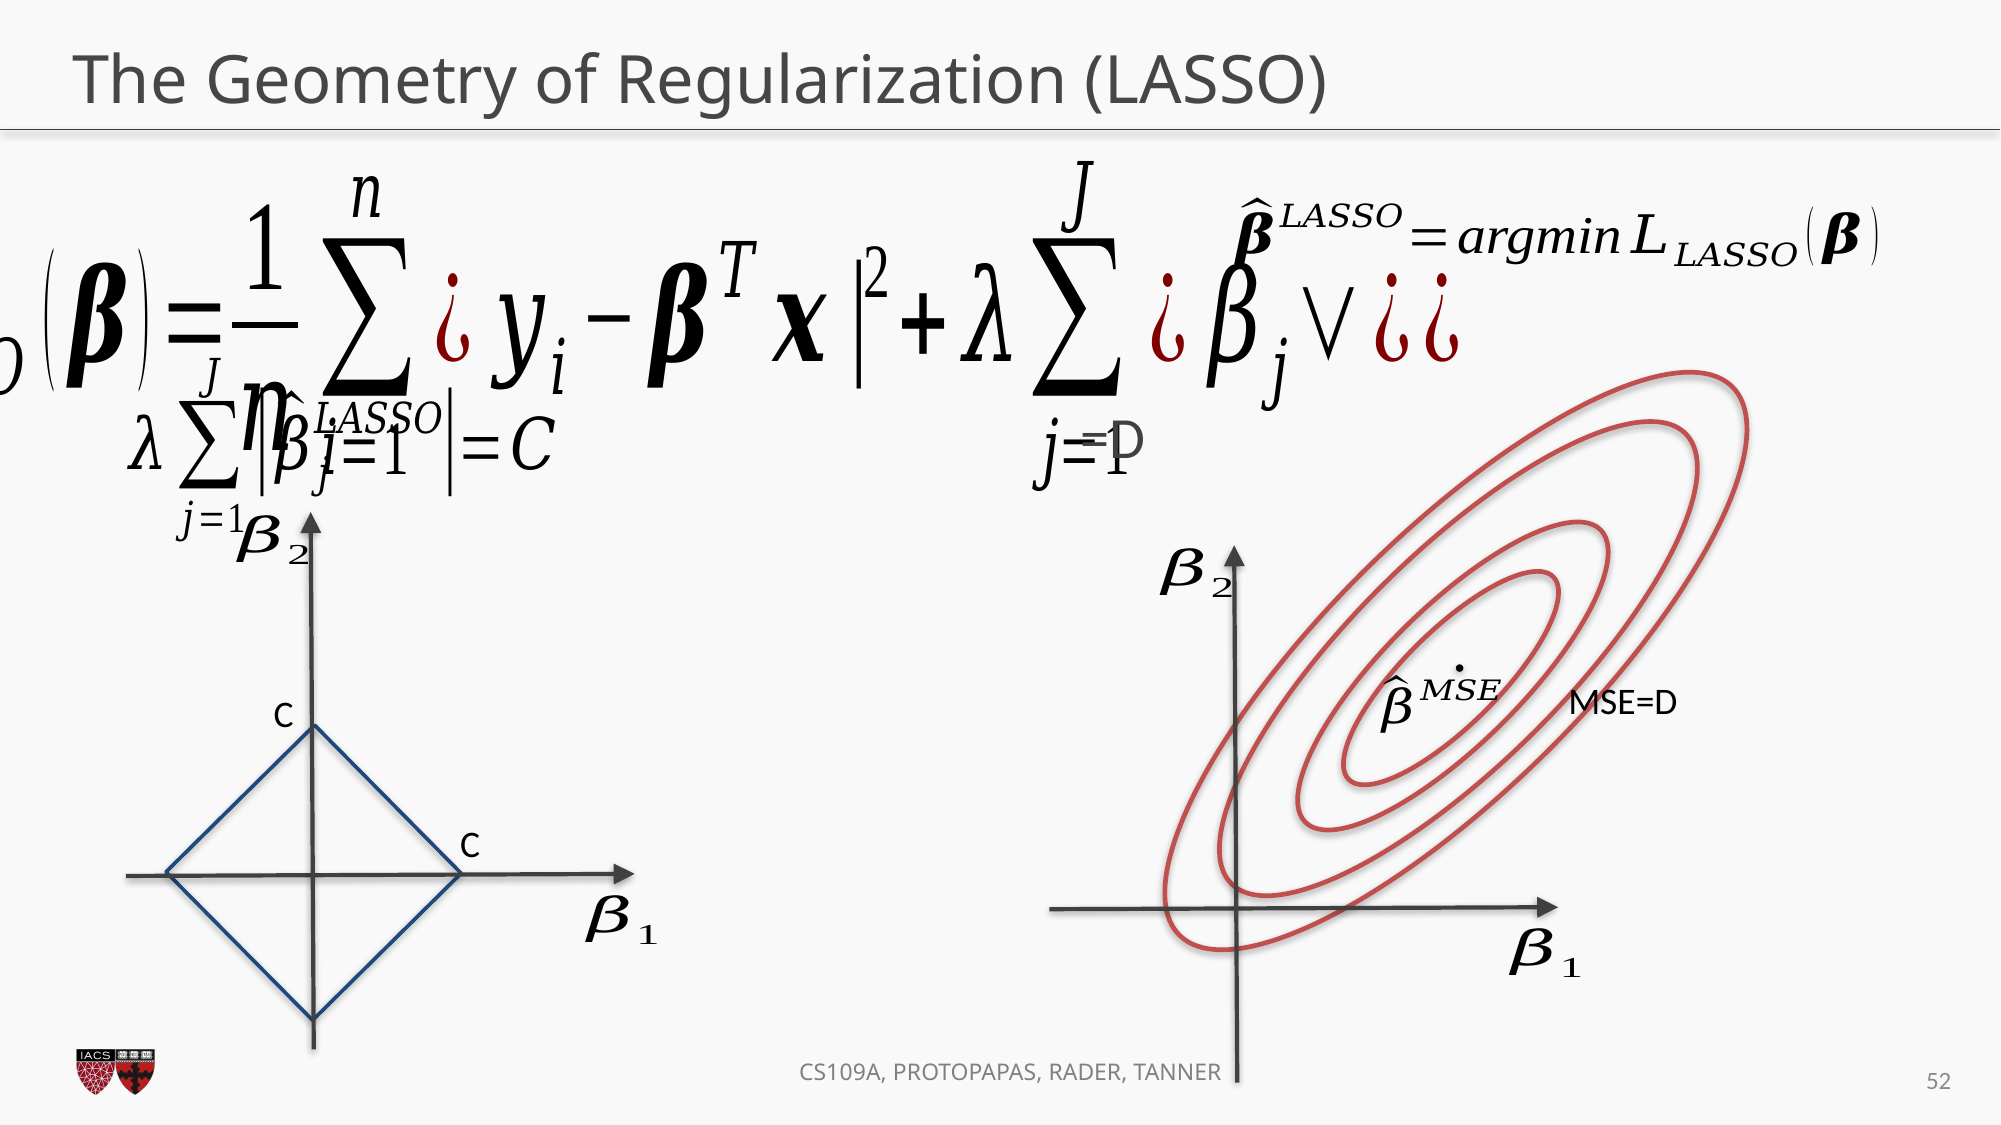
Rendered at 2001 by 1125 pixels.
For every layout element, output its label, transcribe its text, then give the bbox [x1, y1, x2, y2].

slide_number 52 [1500, 1050, 1967, 1110]
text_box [1066, 532, 1846, 790]
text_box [1049, 542, 1583, 1083]
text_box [125, 509, 660, 1050]
text_box [1539, 521, 1602, 530]
picture [75, 1049, 155, 1095]
title The Geometry of Regularization (LASSO) [57, 29, 1943, 156]
